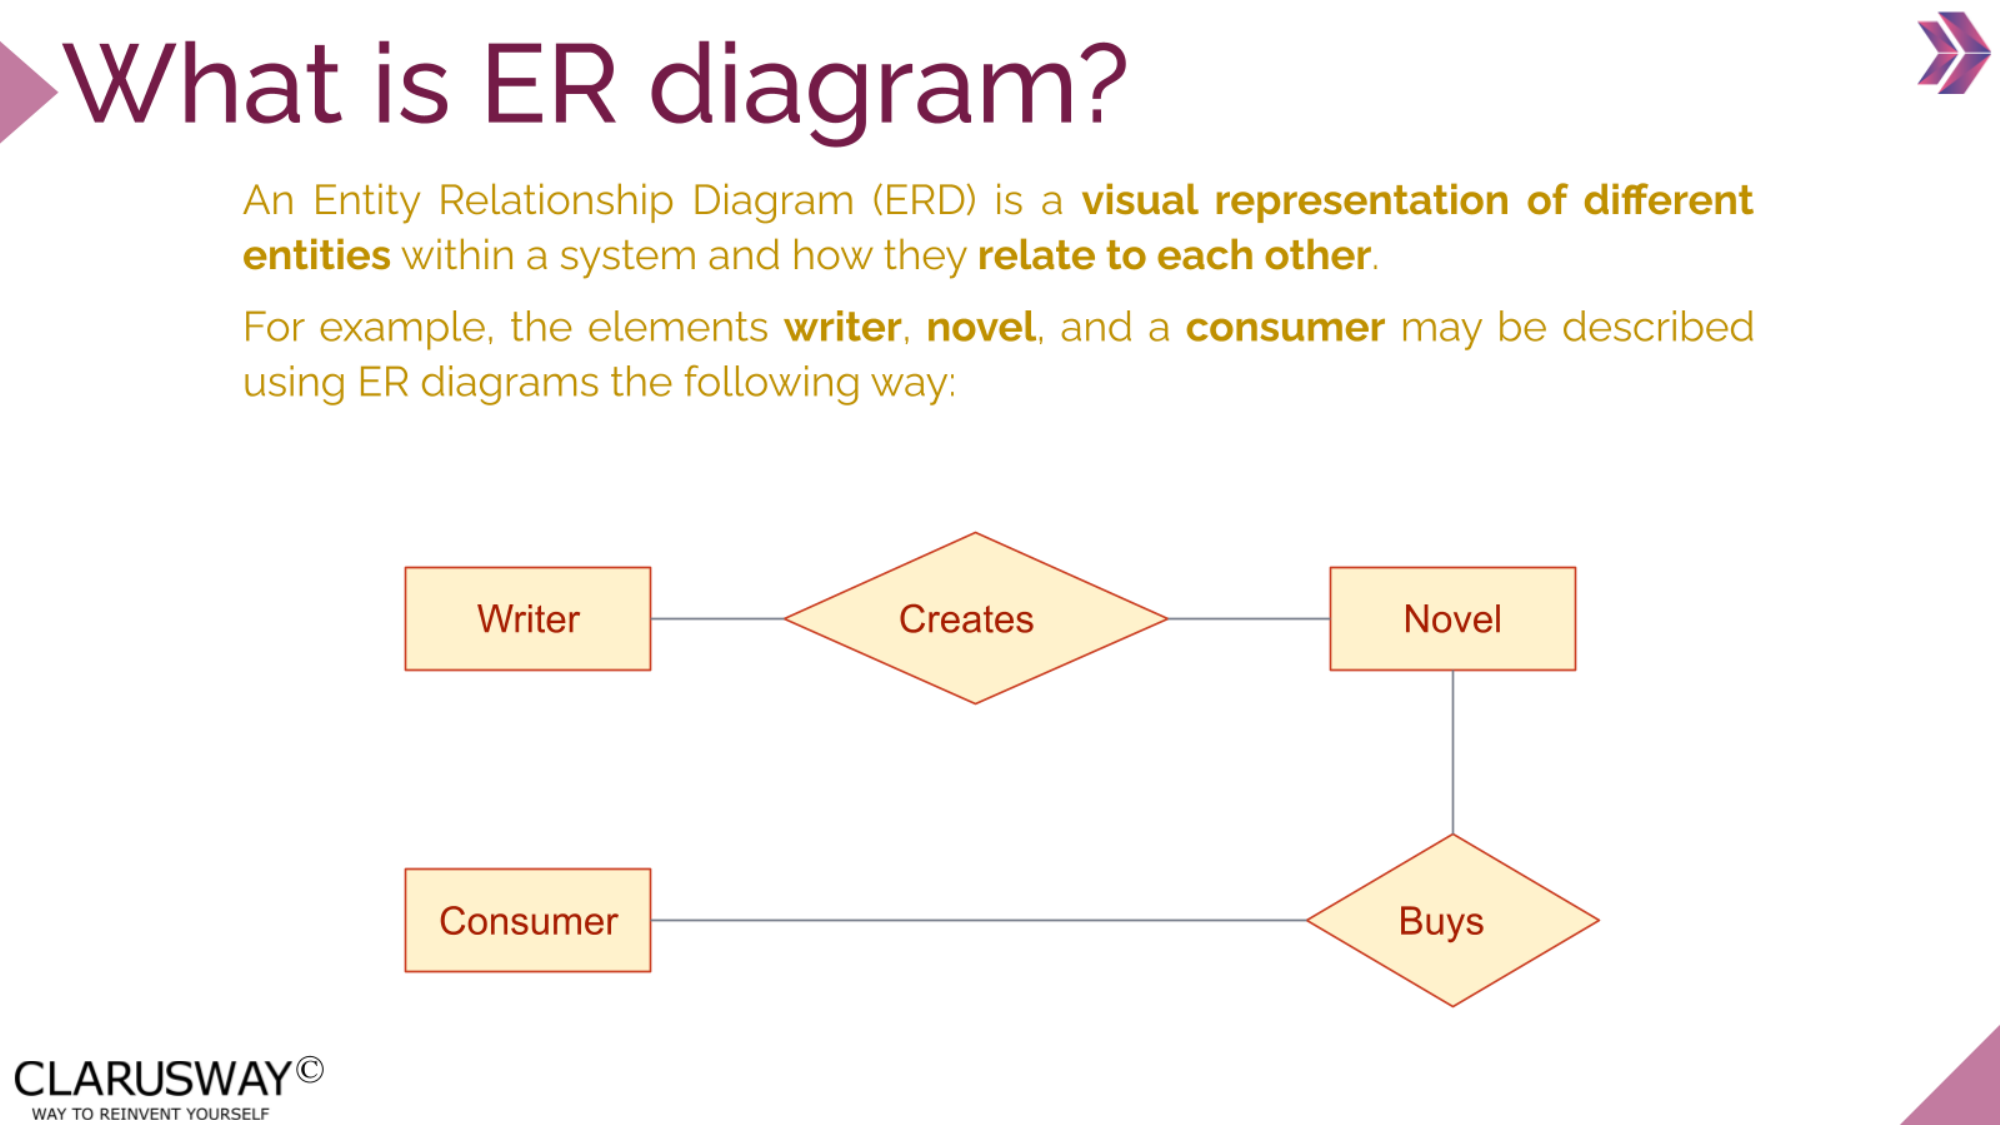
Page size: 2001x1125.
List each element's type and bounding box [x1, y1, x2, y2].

list [0, 0, 2000, 1125]
